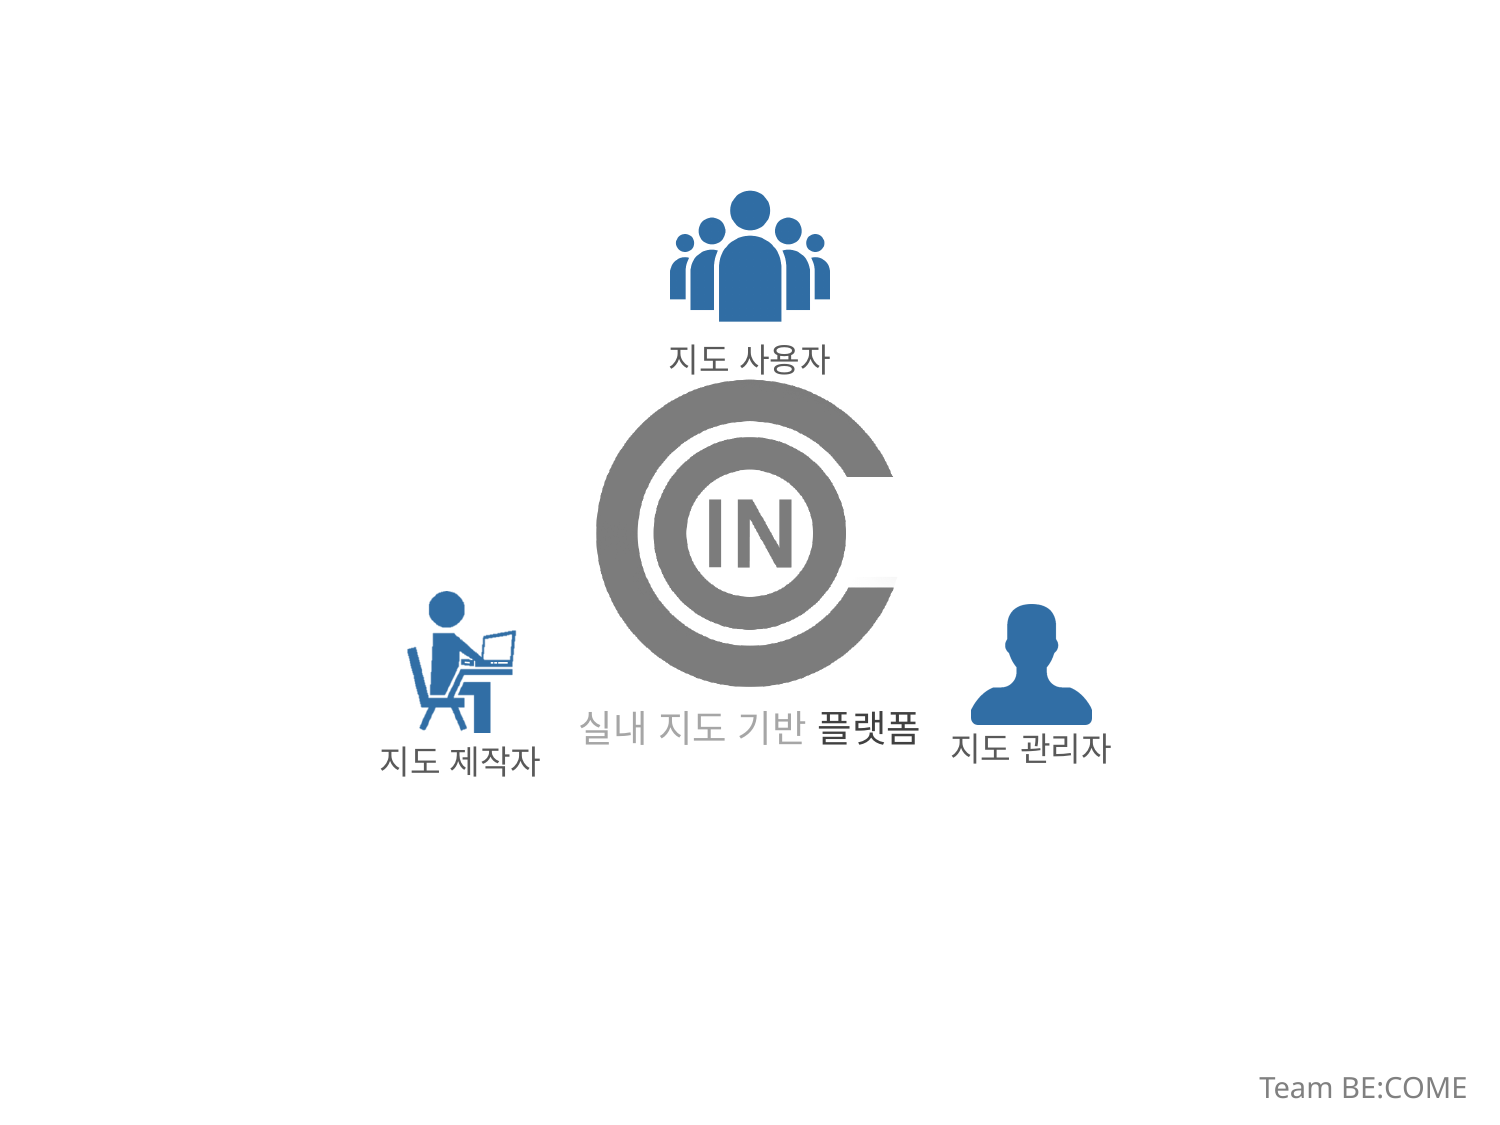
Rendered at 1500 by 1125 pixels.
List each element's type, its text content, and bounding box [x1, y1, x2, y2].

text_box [328, 591, 593, 790]
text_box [617, 176, 883, 355]
text_box Team BE:COME [1244, 1062, 1500, 1112]
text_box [898, 604, 1164, 777]
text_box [491, 355, 1009, 759]
